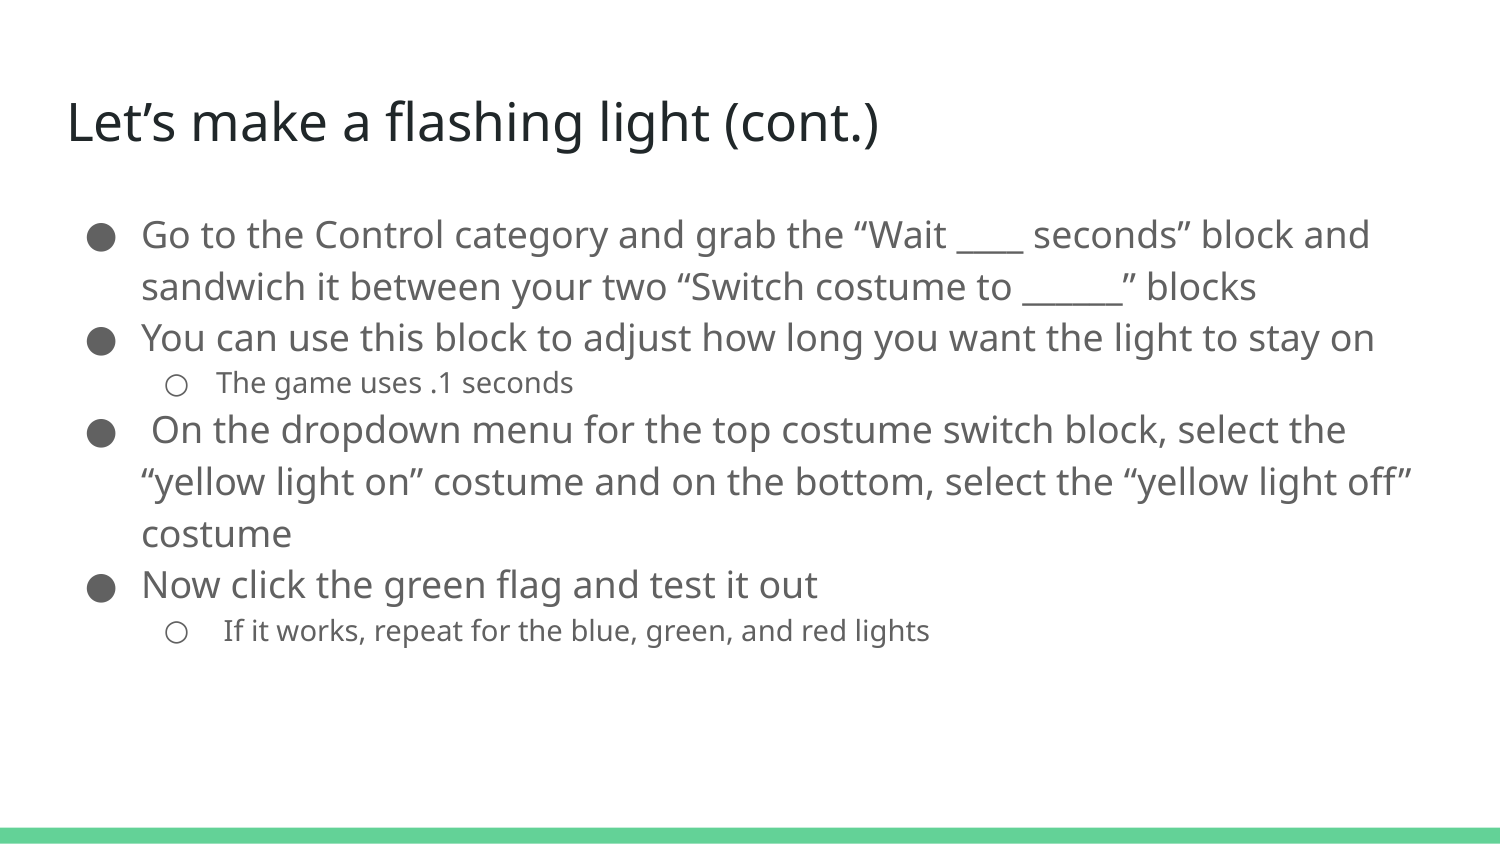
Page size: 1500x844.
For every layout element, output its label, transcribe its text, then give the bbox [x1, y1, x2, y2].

title Let’s make a flashing light (cont.) [51, 72, 1449, 167]
list Go to the Control category and grab the “Wait ____ seconds” block and sandwich it between your two “Switch costume to ______” blocks You can use this block to adjust how long you want the light to stay on The game uses .1 seconds On the dropdown menu for the top costume switch block, select the “yellow light on” costume and on the bottom, select the “yellow light off” costume Now click the green flag and test it out If it works, repeat for the blue, green, and red lights [51, 189, 1449, 750]
